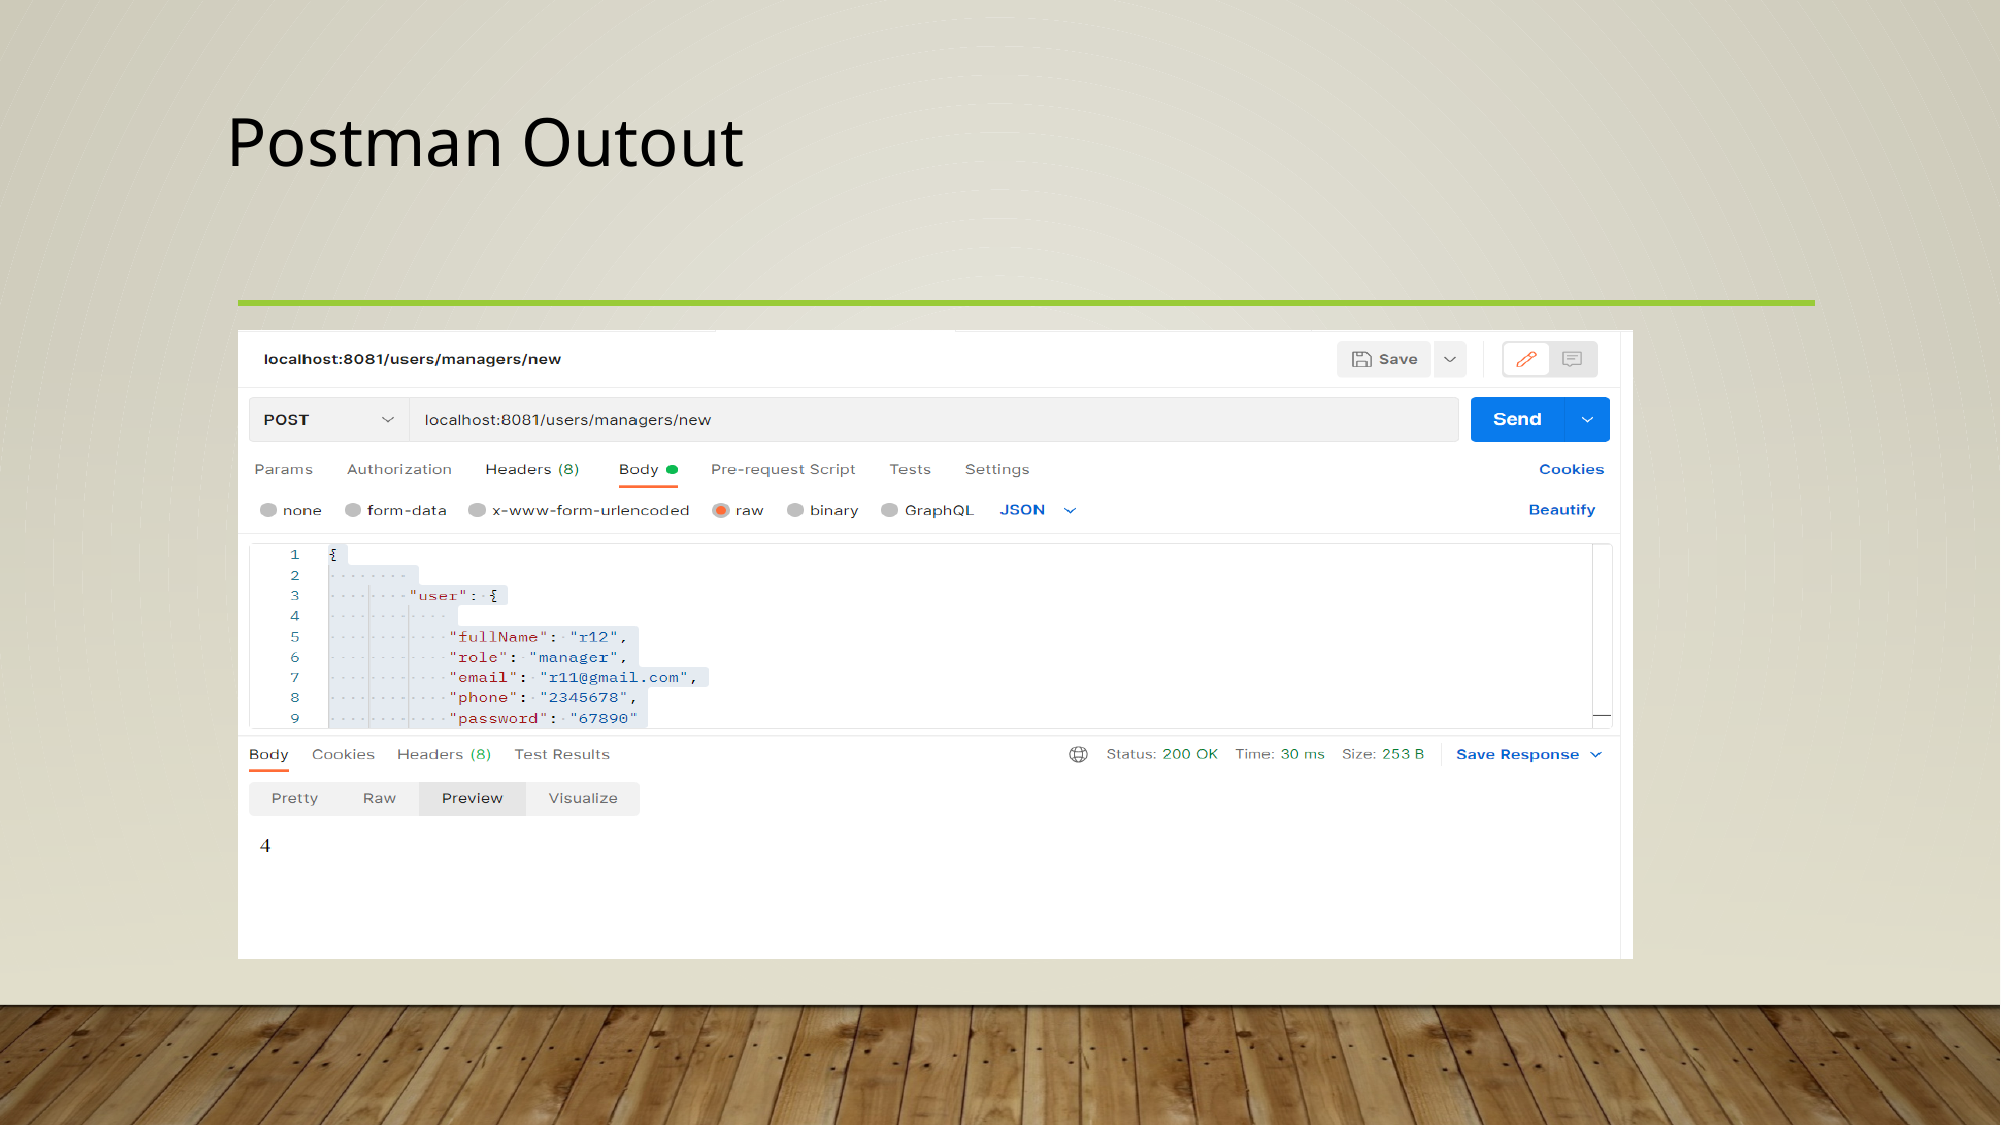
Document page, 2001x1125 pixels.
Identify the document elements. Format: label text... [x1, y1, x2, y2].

picture [0, 1005, 2000, 1125]
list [237, 330, 1633, 959]
text_box Postman Outout [211, 101, 1788, 275]
